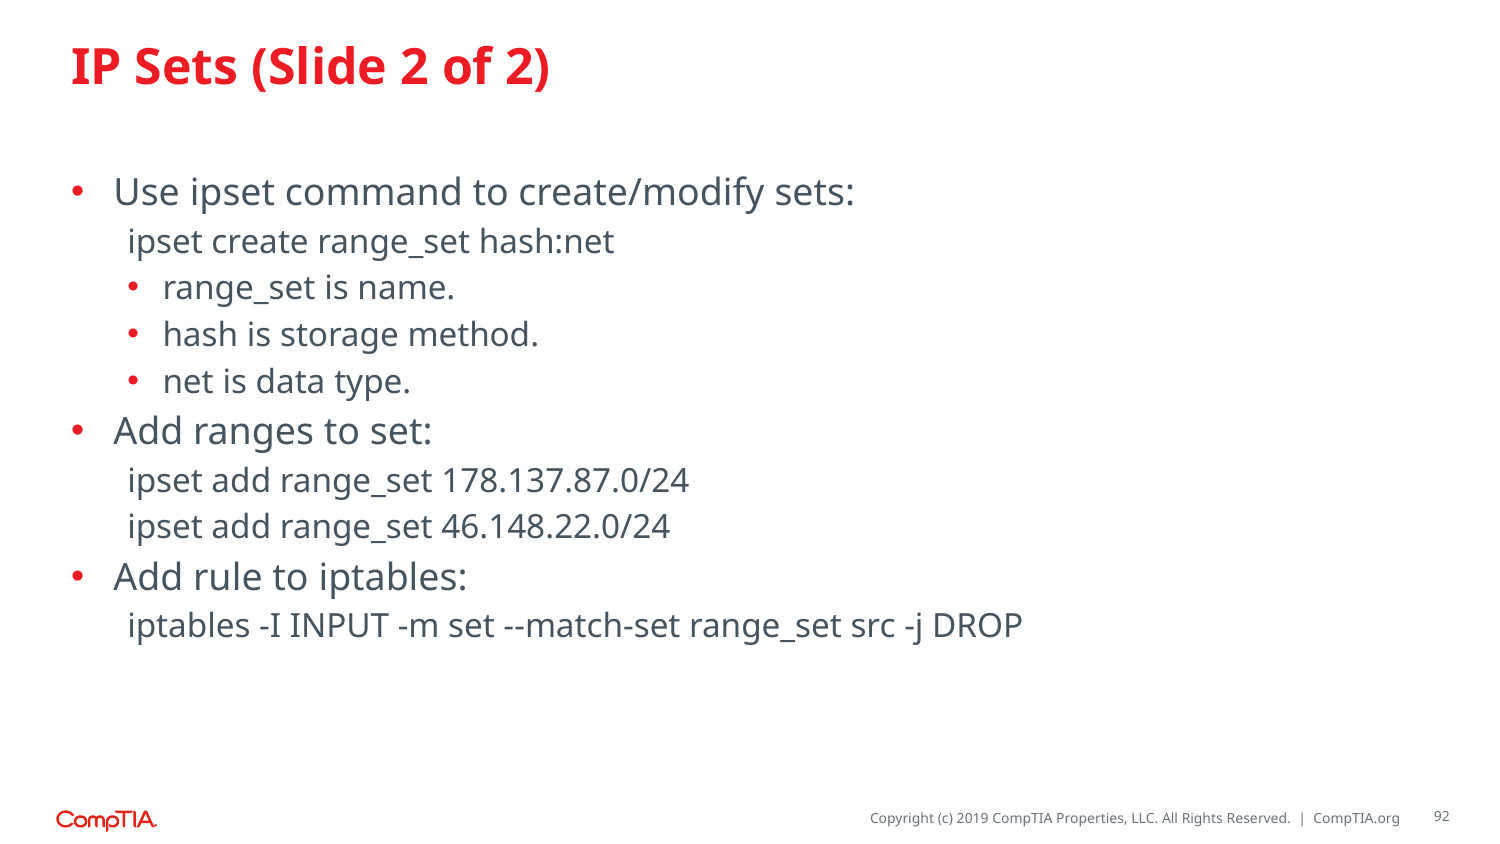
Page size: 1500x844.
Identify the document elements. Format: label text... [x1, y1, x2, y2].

slide_number 92 [1407, 800, 1450, 835]
list Use ipset command to create/modify sets: ipset create range_set hash:net range_set is name. hash is storage method. net is data type. Add ranges to set: ipset add range_set 178.137.87.0/24 ipset add range_set 46.148.22.0/24 Add rule to iptables: iptables -I INPUT -m set --match-set range_set src -j DROP [56, 160, 1444, 746]
title IP Sets (Slide 2 of 2) [56, 12, 1444, 117]
